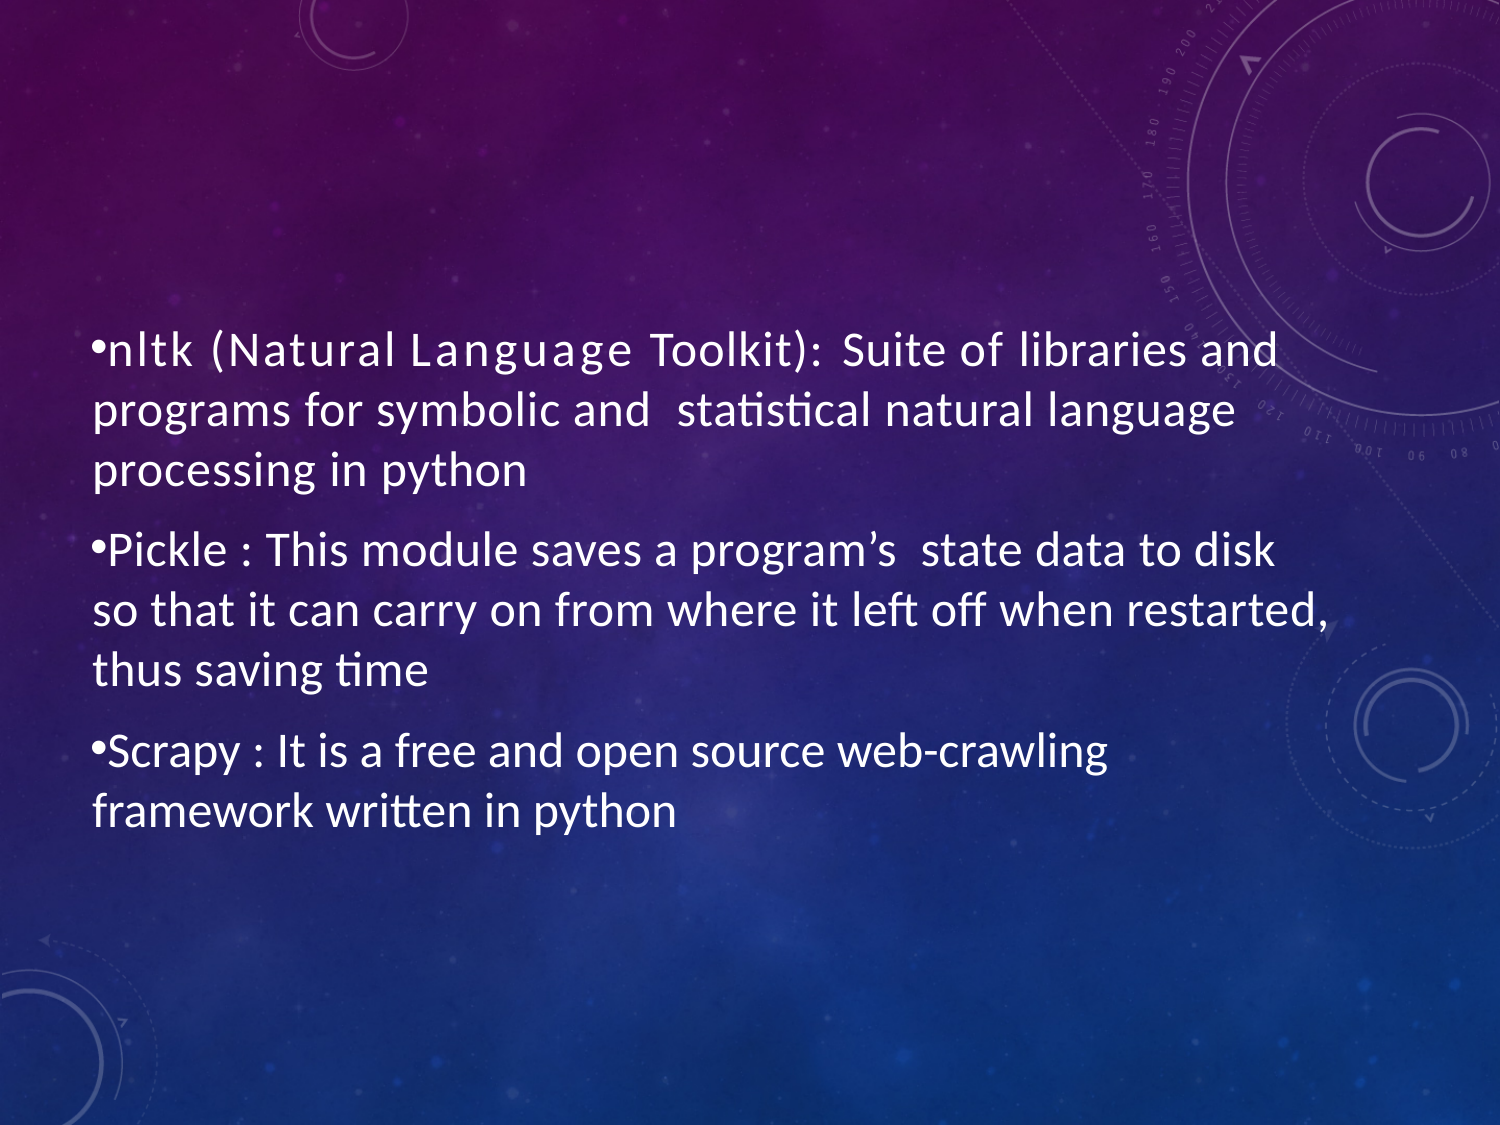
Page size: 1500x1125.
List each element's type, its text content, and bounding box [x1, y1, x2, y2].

list nltk (Natural Language Toolkit): Suite of libraries and programs for symbolic and statistical natural language processing in python Pickle : This module saves a program’s state data to disk so that it can carry on from where it left off when restarted, thus saving time Scrapy : It is a free and open source web-crawling framework written in python [75, 243, 1350, 976]
picture [0, 0, 1500, 1125]
